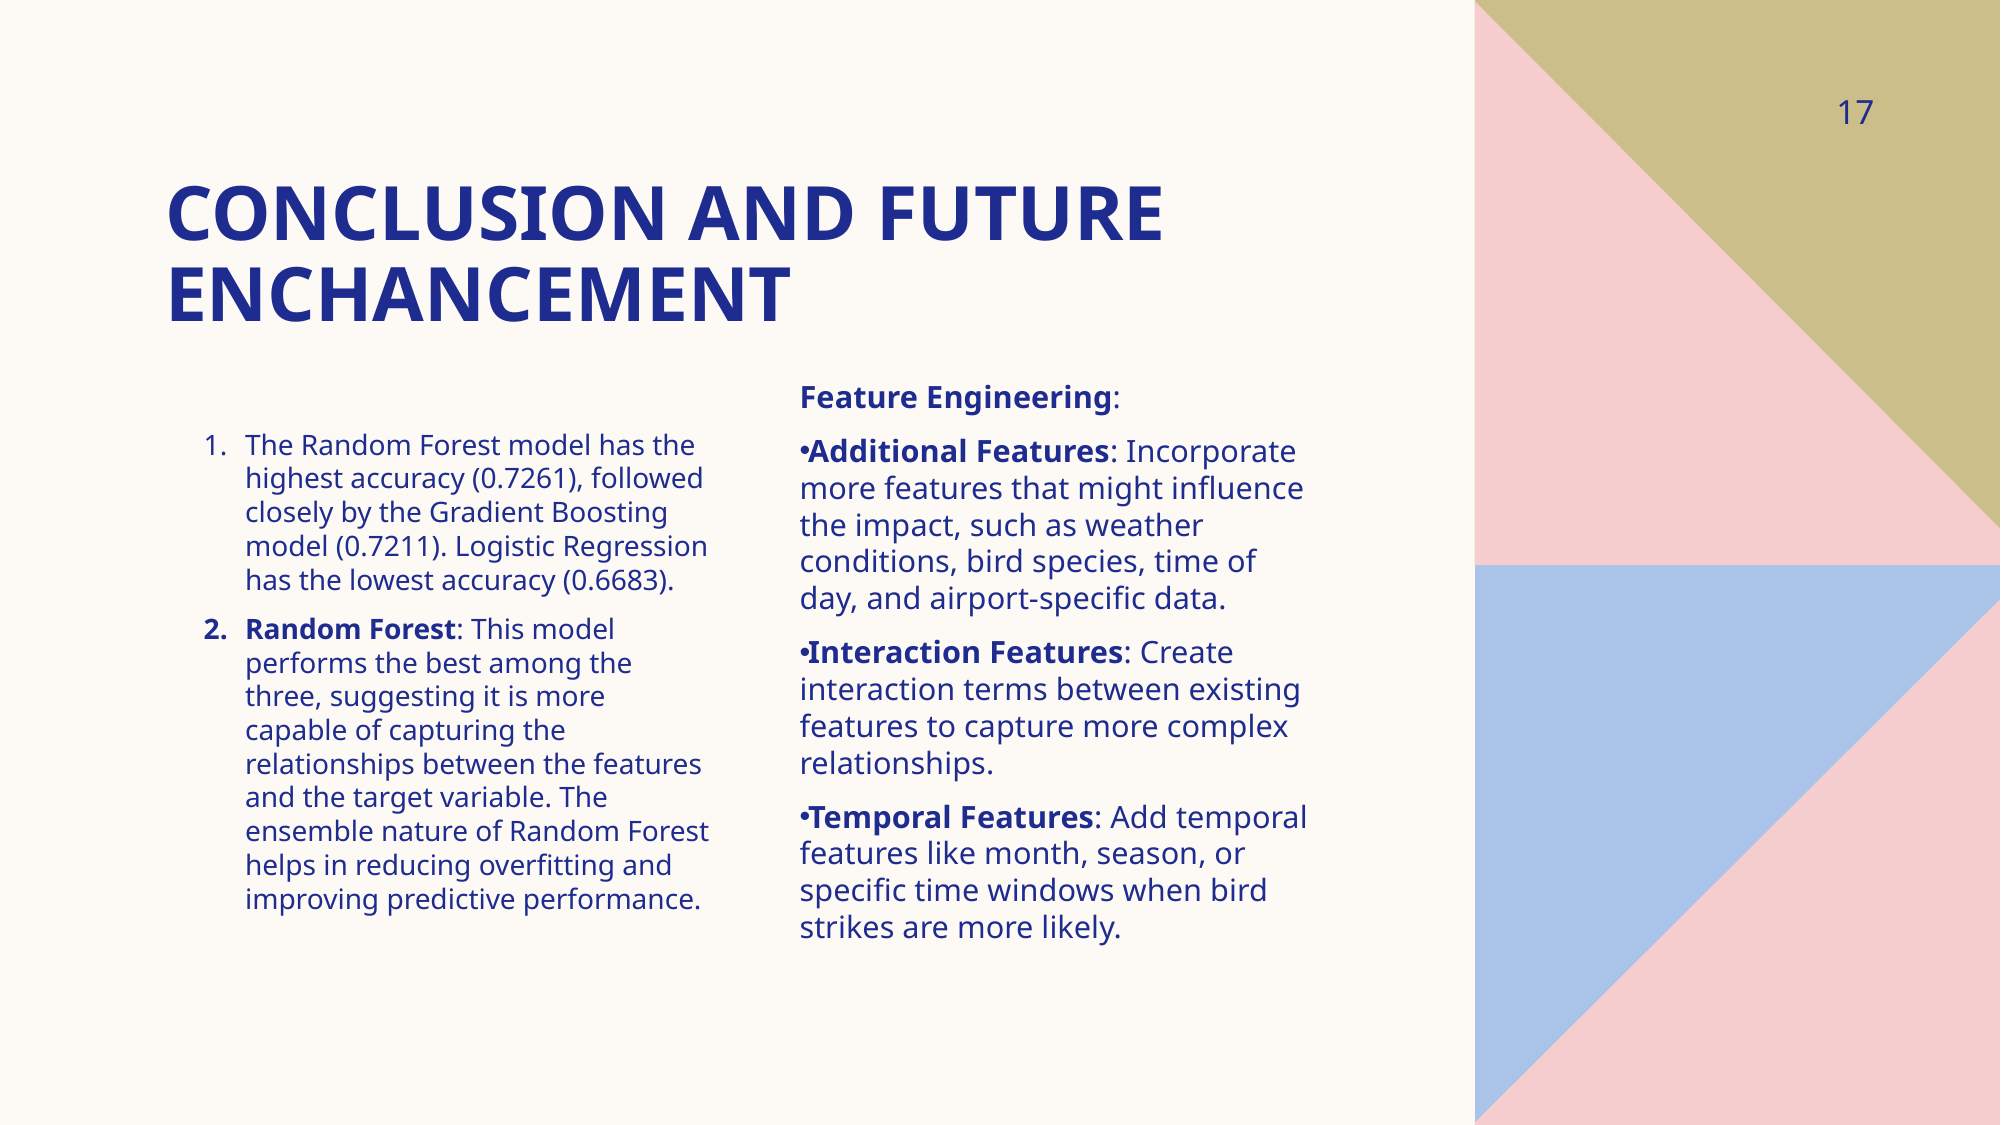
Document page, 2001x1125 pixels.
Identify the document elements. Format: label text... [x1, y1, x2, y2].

list The Random Forest model has the highest accuracy (0.7261), followed closely by the Gradient Boosting model (0.7211). Logistic Regression has the lowest accuracy (0.6683). Random Forest: This model performs the best among the three, suggesting it is more capable of capturing the relationships between the features and the target variable. The ensemble nature of Random Forest helps in reducing overfitting and improving predictive performance. [122, 377, 726, 988]
slide_number 17 [1712, 75, 1875, 153]
list Feature Engineering: Additional Features: Incorporate more features that might influence the impact, such as weather conditions, bird species, time of day, and airport-specific data. Interaction Features: Create interaction terms between existing features to capture more complex relationships. Temporal Features: Add temporal features like month, season, or specific time windows when bird strikes are more likely. [784, 377, 1324, 988]
title Conclusion and future enchancement [150, 136, 1429, 338]
